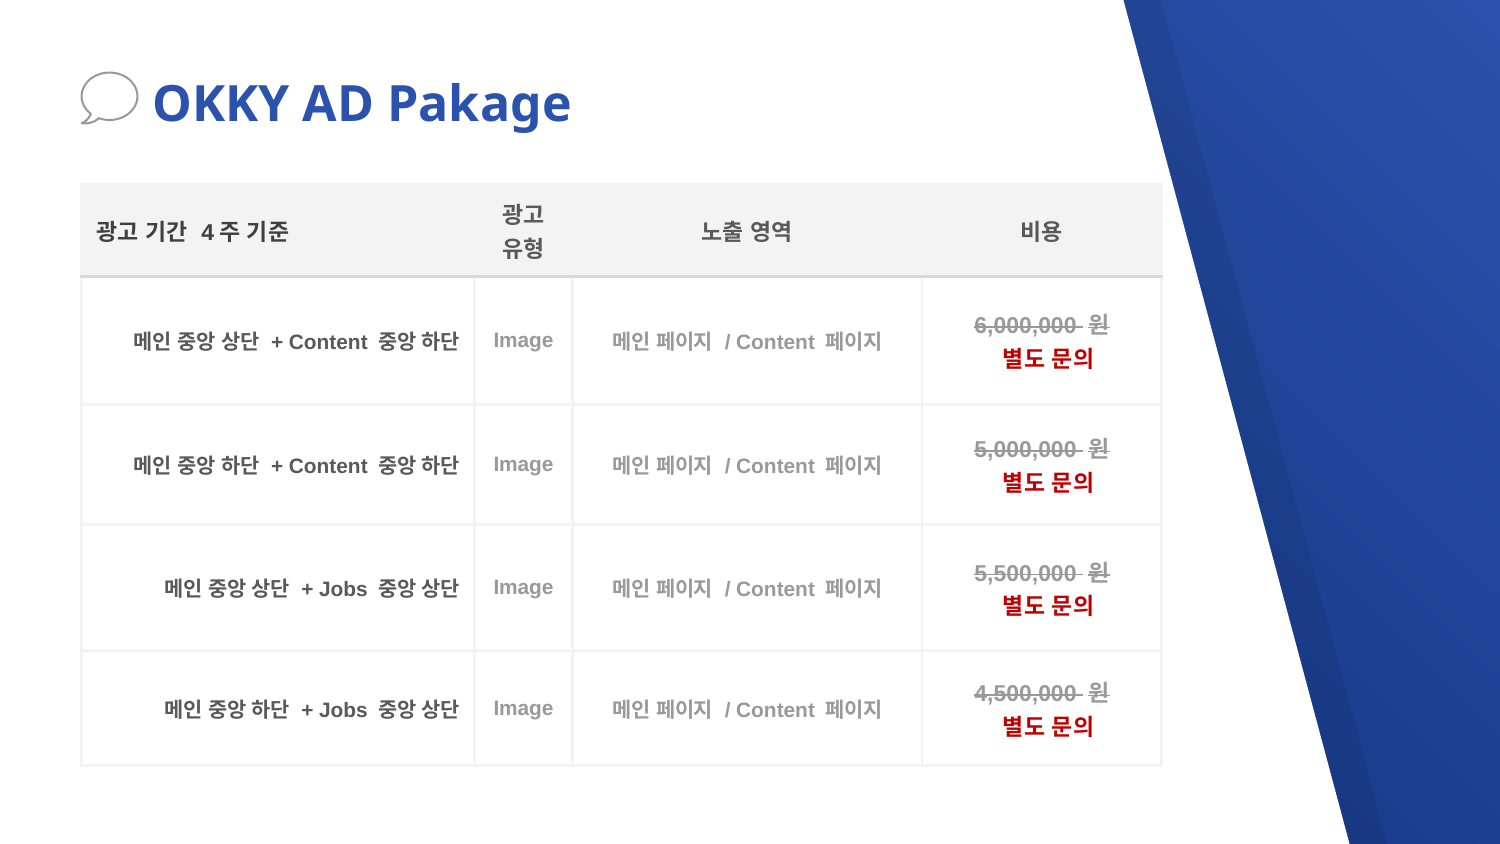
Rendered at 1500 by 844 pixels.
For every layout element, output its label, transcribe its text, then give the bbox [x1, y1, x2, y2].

table_cell Image [476, 278, 571, 403]
table_header 노출 영역 [574, 186, 921, 275]
table_cell 4,500,000 원 별도 문의 [923, 652, 1160, 764]
table_cell 메인 중앙 하단 + Jobs 중앙 상단 [83, 652, 473, 764]
table_cell Image [476, 652, 571, 764]
table_cell 메인 페이지 / Content 페이지 [574, 278, 921, 403]
table_cell 6,000,000 원 별도 문의 [923, 278, 1160, 403]
table_header 광고 기간 4주 기준 [83, 186, 473, 275]
table_cell 메인 페이지 / Content 페이지 [574, 526, 921, 649]
table_cell 메인 중앙 상단 + Jobs 중앙 상단 [83, 526, 473, 649]
table_cell 메인 페이지 / Content 페이지 [574, 652, 921, 764]
table_cell Image [476, 526, 571, 649]
table_header 비용 [923, 186, 1160, 275]
table_cell 메인 중앙 하단 + Content 중앙 하단 [83, 406, 473, 523]
table_cell 5,500,000 원 별도 문의 [923, 526, 1160, 649]
text_box OKKY AD Pakage [137, 49, 1011, 146]
table_cell Image [476, 406, 571, 523]
table_cell 메인 중앙 상단 + Content 중앙 하단 [83, 278, 473, 403]
table_cell 메인 페이지 / Content 페이지 [574, 406, 921, 523]
table_header 광고 유형 [476, 186, 571, 275]
table_cell 5,000,000 원 별도 문의 [923, 406, 1160, 523]
